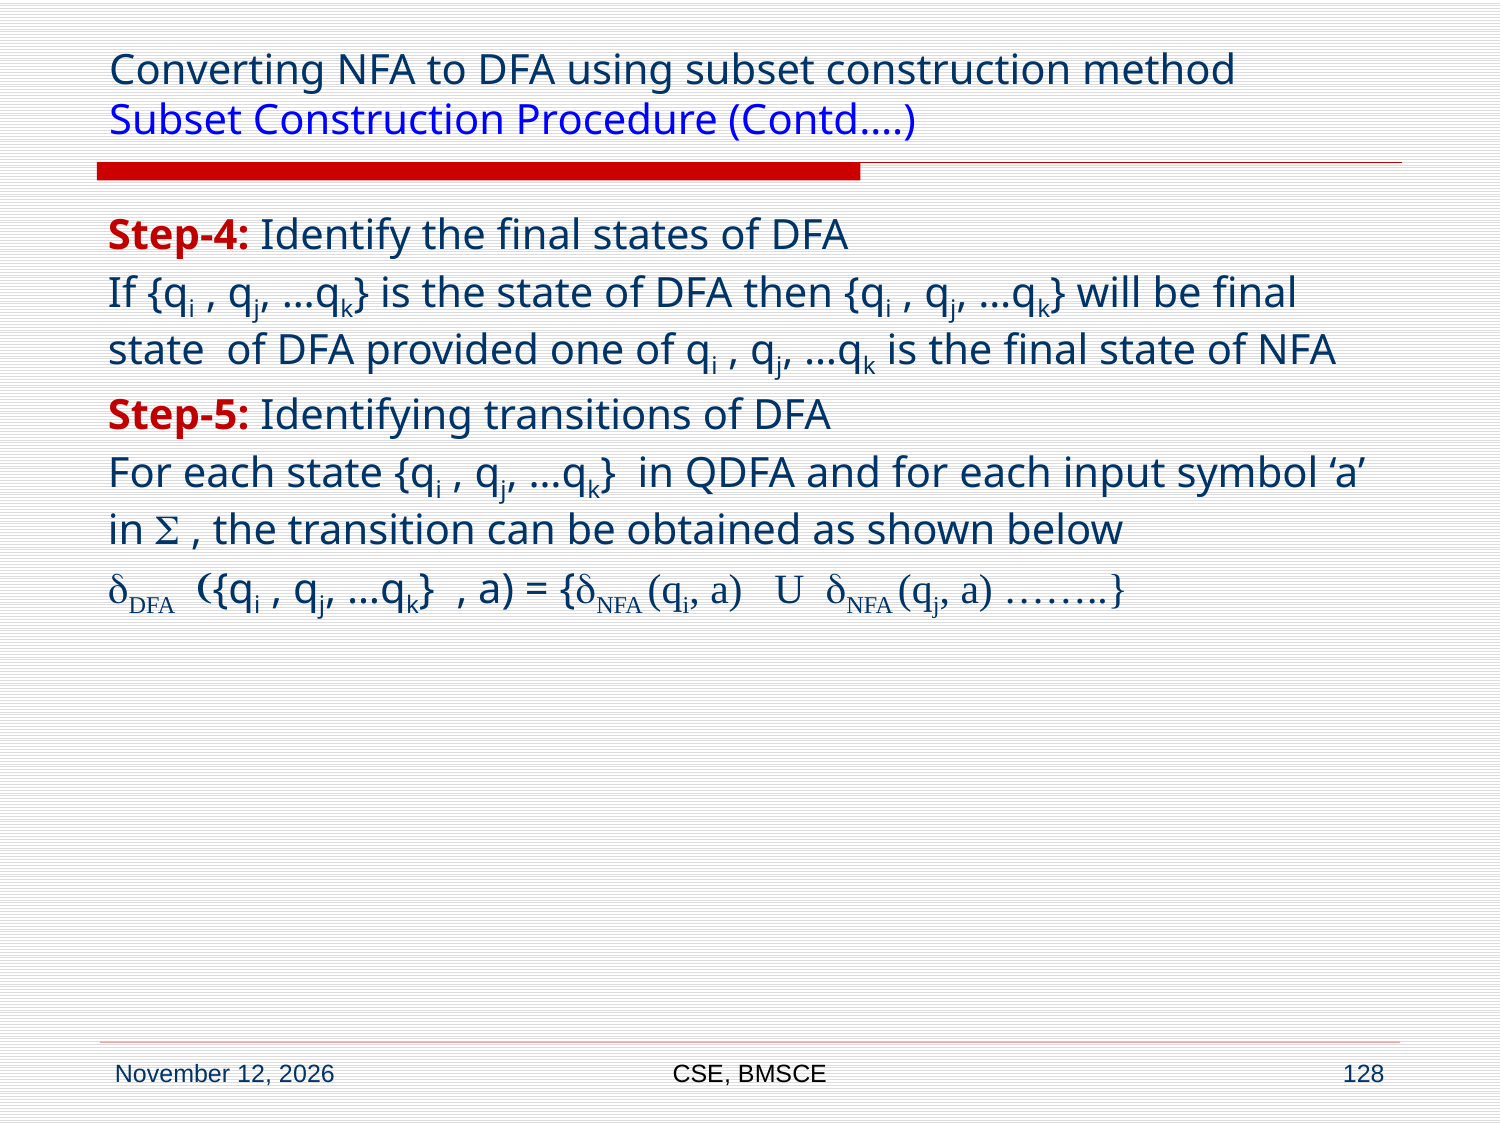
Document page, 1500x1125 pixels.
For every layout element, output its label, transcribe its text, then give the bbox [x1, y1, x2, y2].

list Step-4: Identify the final states of DFA If {qi , qj, …qk} is the state of DFA then {qi , qj, …qk} will be final state of DFA provided one of qi , qj, …qk is the final state of NFA Step-5: Identifying transitions of DFA For each state {qi , qj, …qk} in QDFA and for each input symbol ‘a’ in S , the transition can be obtained as shown below dDFA ({qi , qj, …qk} , a) = {dNFA (qi, a) U dNFA (qj, a) ……..} [92, 200, 1406, 1025]
footer CSE, BMSCE [512, 1049, 988, 1103]
slide_number 128 [1074, 1049, 1401, 1103]
title Converting NFA to DFA using subset construction method Subset Construction Procedure (Contd….) [94, 24, 1407, 150]
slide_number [99, 1049, 426, 1103]
